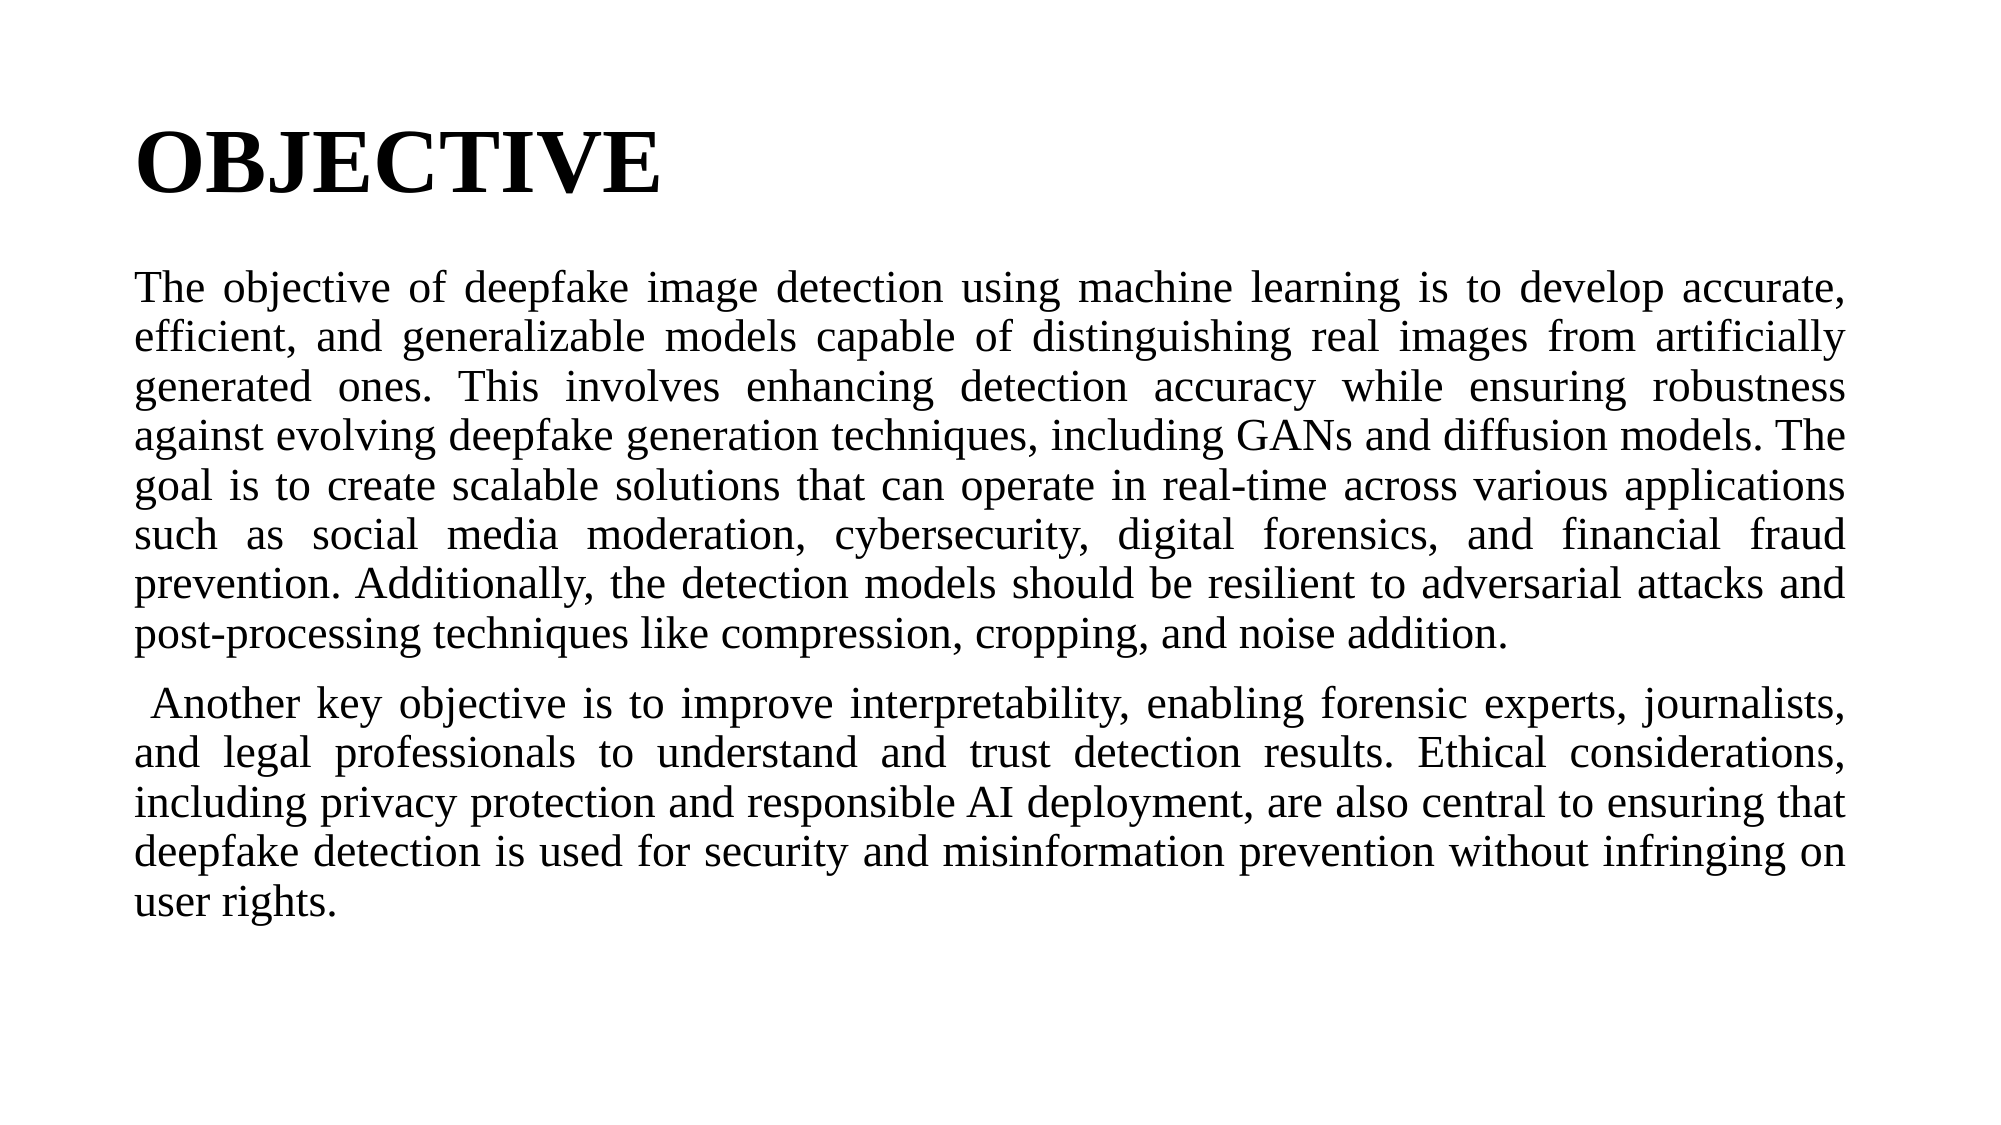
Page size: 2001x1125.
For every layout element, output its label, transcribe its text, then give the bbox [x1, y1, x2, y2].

title OBJECTIVE [119, 48, 1863, 255]
list The objective of deepfake image detection using machine learning is to develop accurate, efficient, and generalizable models capable of distinguishing real images from artificially generated ones. This involves enhancing detection accuracy while ensuring robustness against evolving deepfake generation techniques, including GANs and diffusion models. The goal is to create scalable solutions that can operate in real-time across various applications such as social media moderation, cybersecurity, digital forensics, and financial fraud prevention. Additionally, the detection models should be resilient to adversarial attacks and post-processing techniques like compression, cropping, and noise addition. Another key objective is to improve interpretability, enabling forensic experts, journalists, and legal professionals to understand and trust detection results. Ethical considerations, including privacy protection and responsible AI deployment, are also central to ensuring that deepfake detection is used for security and misinformation prevention without infringing on user rights. [119, 255, 1863, 1014]
